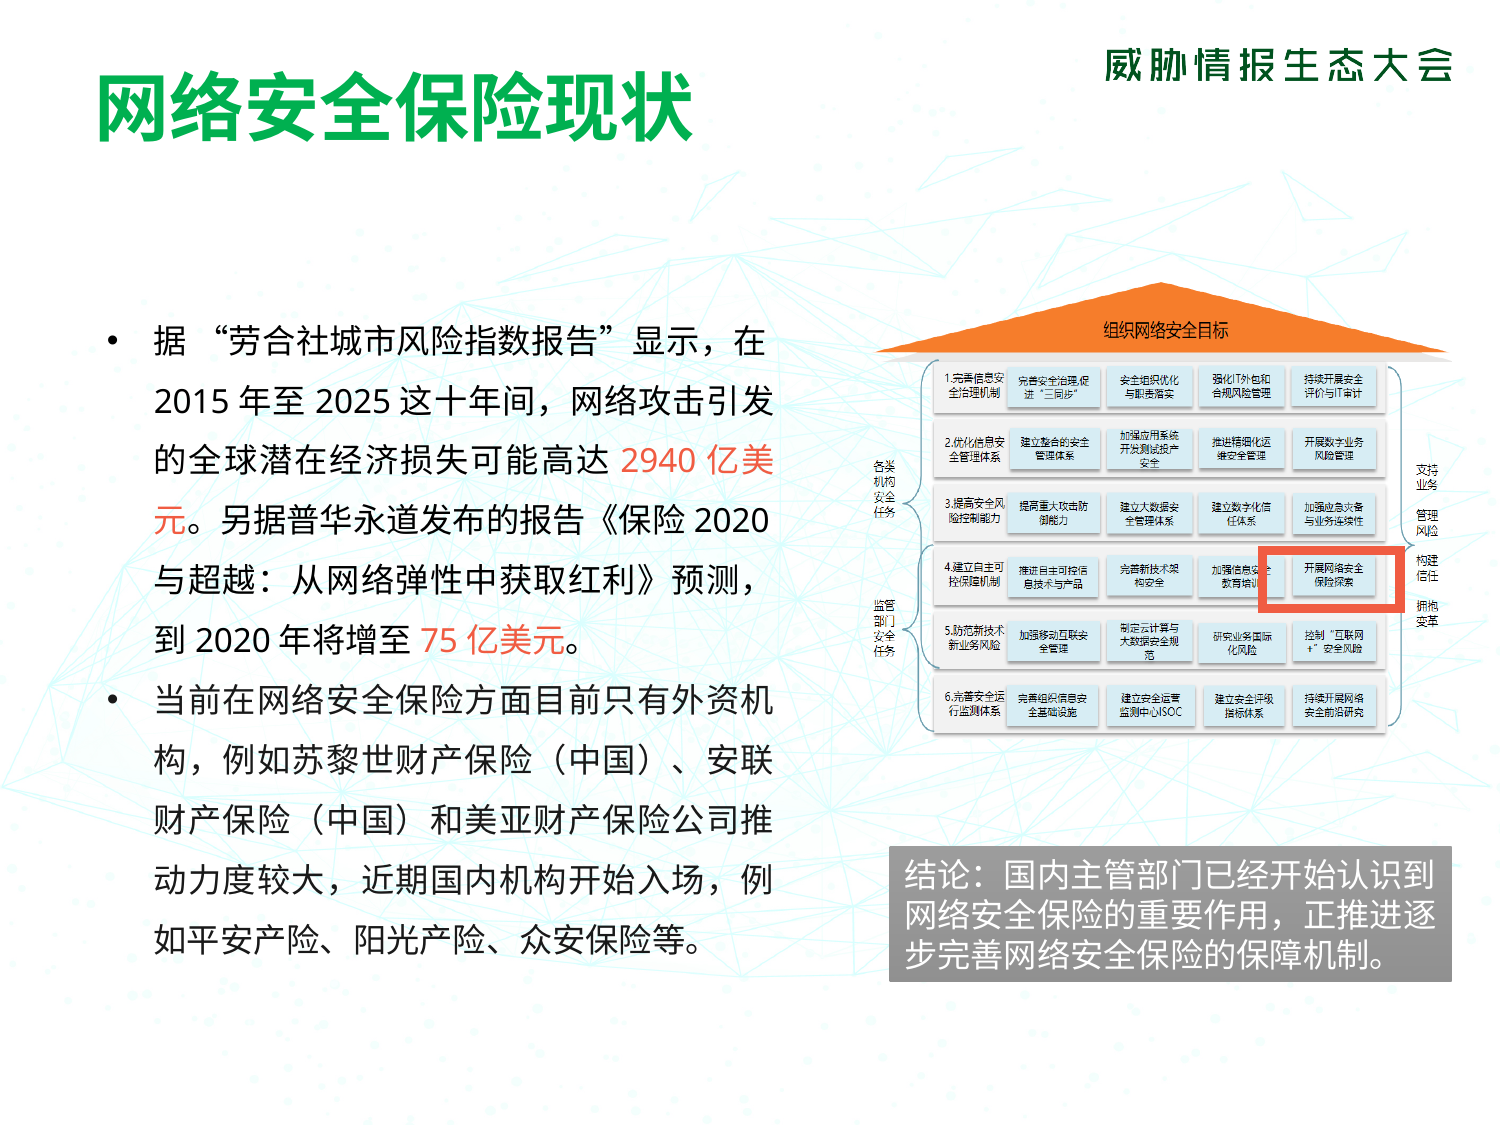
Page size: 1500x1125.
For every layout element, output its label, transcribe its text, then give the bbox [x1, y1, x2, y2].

text_box 网络安全保险现状 [86, 53, 702, 159]
picture [864, 274, 1452, 747]
text_box 据 “劳合社城市风险指数报告”显示，在2015年至2025这十年间，网络攻击引发的全球潜在经济损失可能高达2940亿美元。另据普华永道发布的报告《保险2020与超越：从网络弹性中获取红利》预测，到2020年将增至75亿美元。 当前在网络安全保险方面目前只有外资机构，例如苏黎世财产保险（中国）、安联财产保险（中国）和美亚财产保险公司推动力度较大，近期国内机构开始入场，例如平安产险、阳光产险、众安保险等。 [92, 292, 790, 966]
text_box 结论：国内主管部门已经开始认识到网络安全保险的重要作用，正推进逐步完善网络安全保险的保障机制。 [889, 846, 1452, 982]
picture [1101, 44, 1454, 85]
